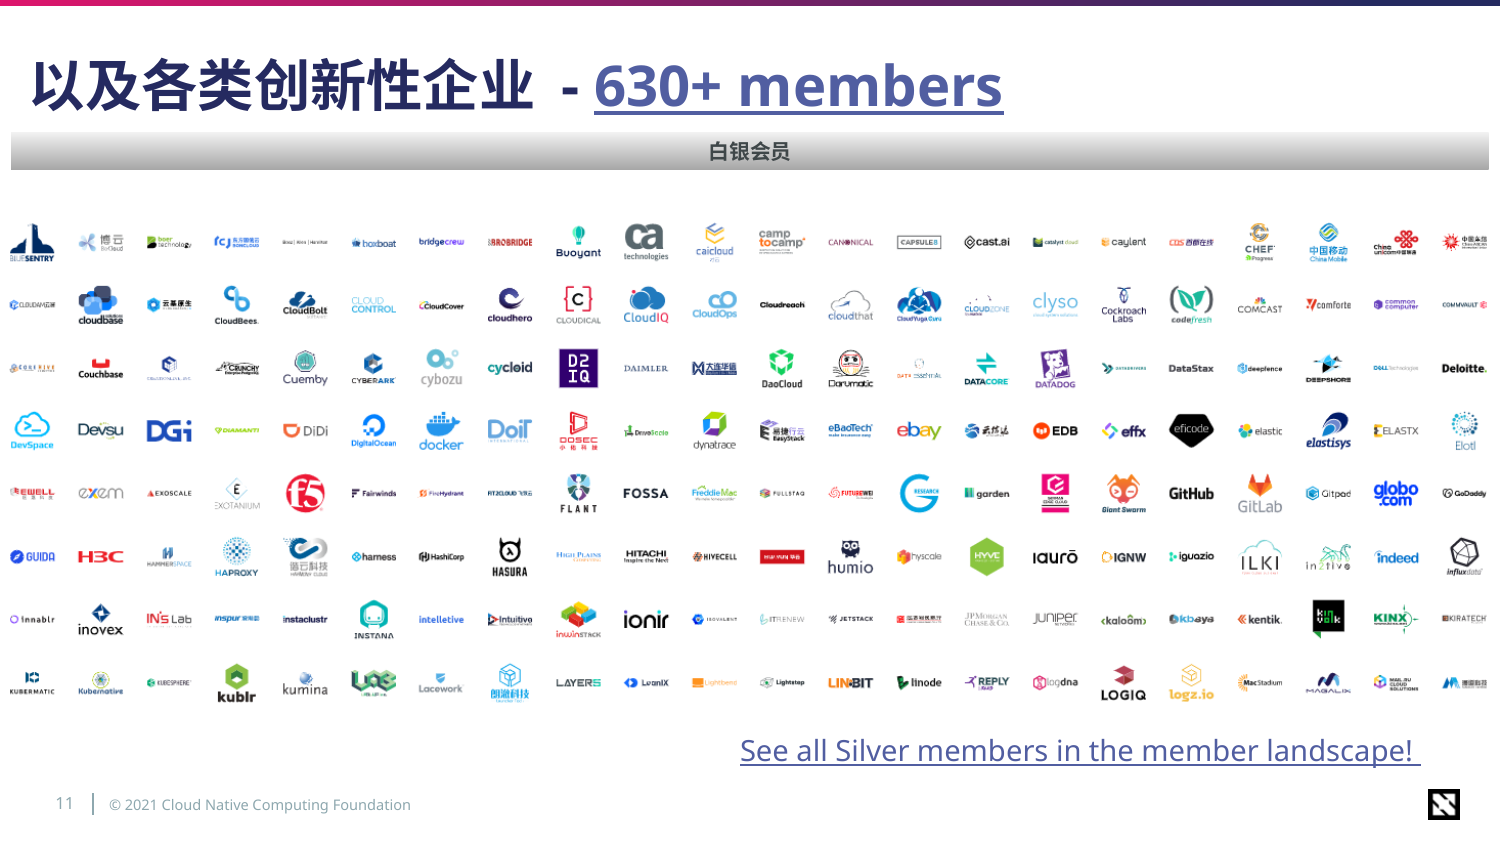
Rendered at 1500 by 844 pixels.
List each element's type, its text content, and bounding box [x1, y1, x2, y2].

picture [1428, 789, 1460, 820]
text_box 白银会员 [11, 132, 1489, 170]
title 以及各类创新性企业 - 630+ members [14, 52, 1430, 126]
text_box See all Silver members in the member landscape! [724, 724, 1475, 787]
picture [0, 202, 1500, 718]
